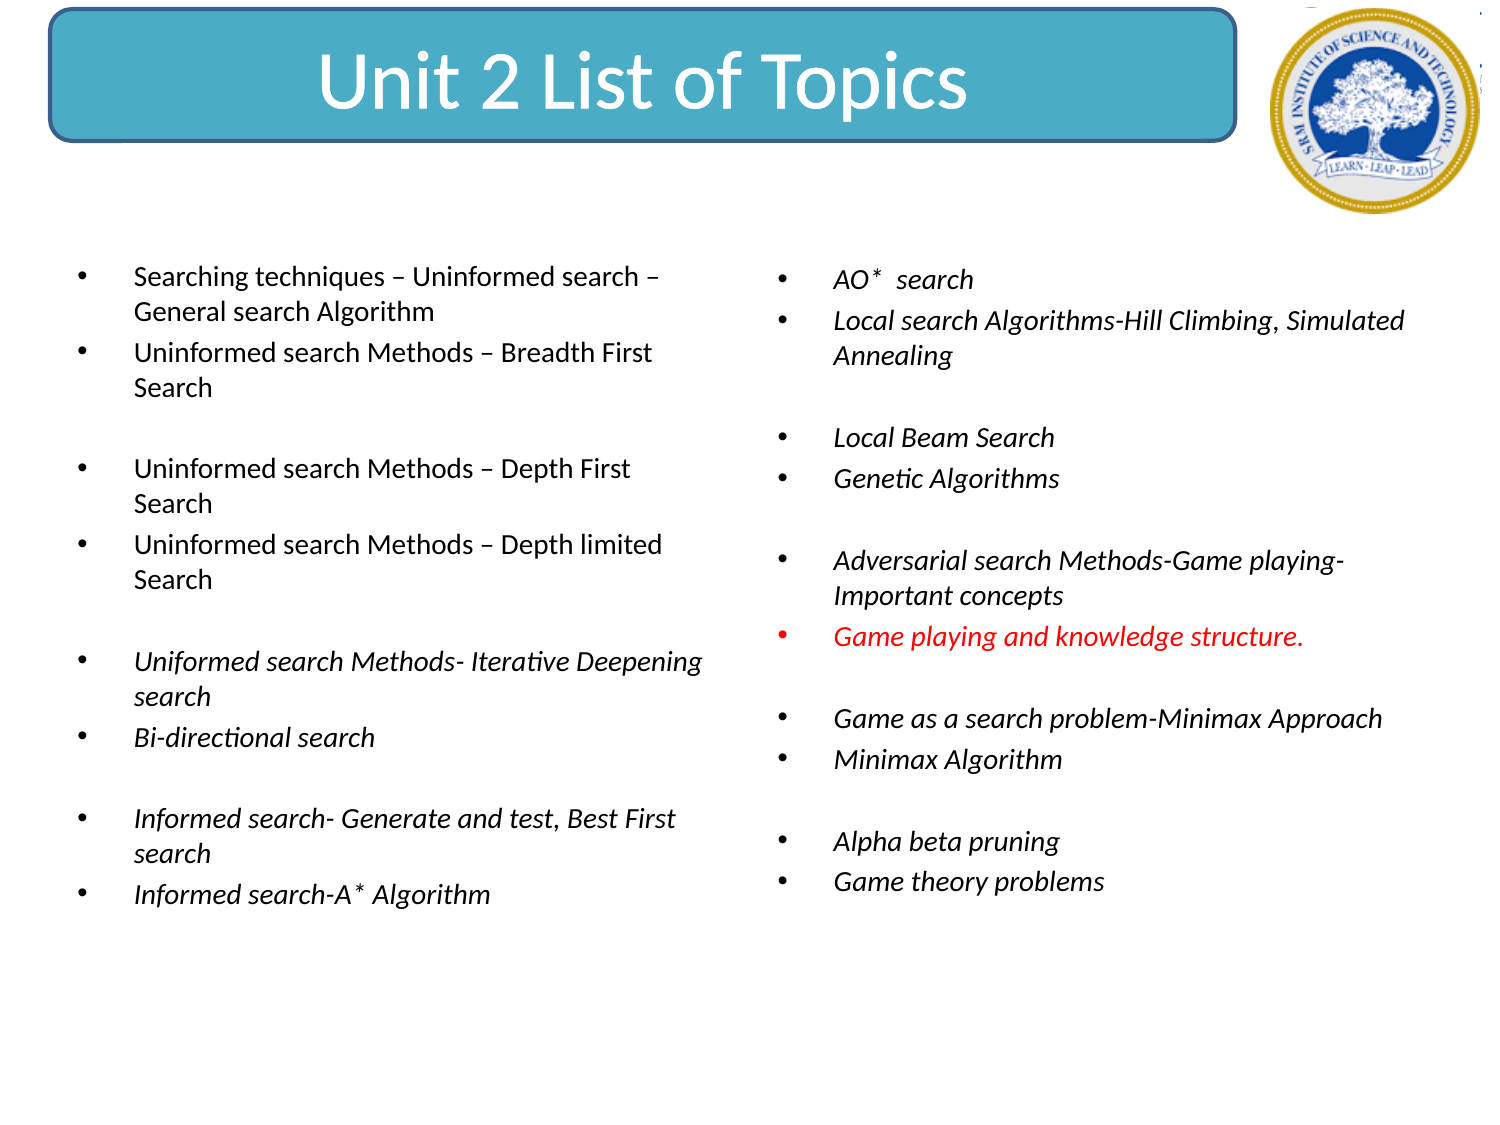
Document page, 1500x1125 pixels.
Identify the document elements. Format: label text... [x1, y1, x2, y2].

list Searching techniques – Uninformed search – General search Algorithm Uninformed search Methods – Breadth First Search Uninformed search Methods – Depth First Search Uninformed search Methods – Depth limited Search Uniformed search Methods- Iterative Deepening search Bi-directional search Informed search- Generate and test, Best First search Informed search-A* Algorithm [62, 249, 726, 1013]
picture [1270, 7, 1482, 214]
text_box Unit 2 List of Topics [47, 6, 1238, 144]
list AO* search Local search Algorithms-Hill Climbing, Simulated Annealing Local Beam Search Genetic Algorithms Adversarial search Methods-Game playing-Important concepts Game playing and knowledge structure. Game as a search problem-Minimax Approach Minimax Algorithm Alpha beta pruning Game theory problems [762, 253, 1426, 938]
